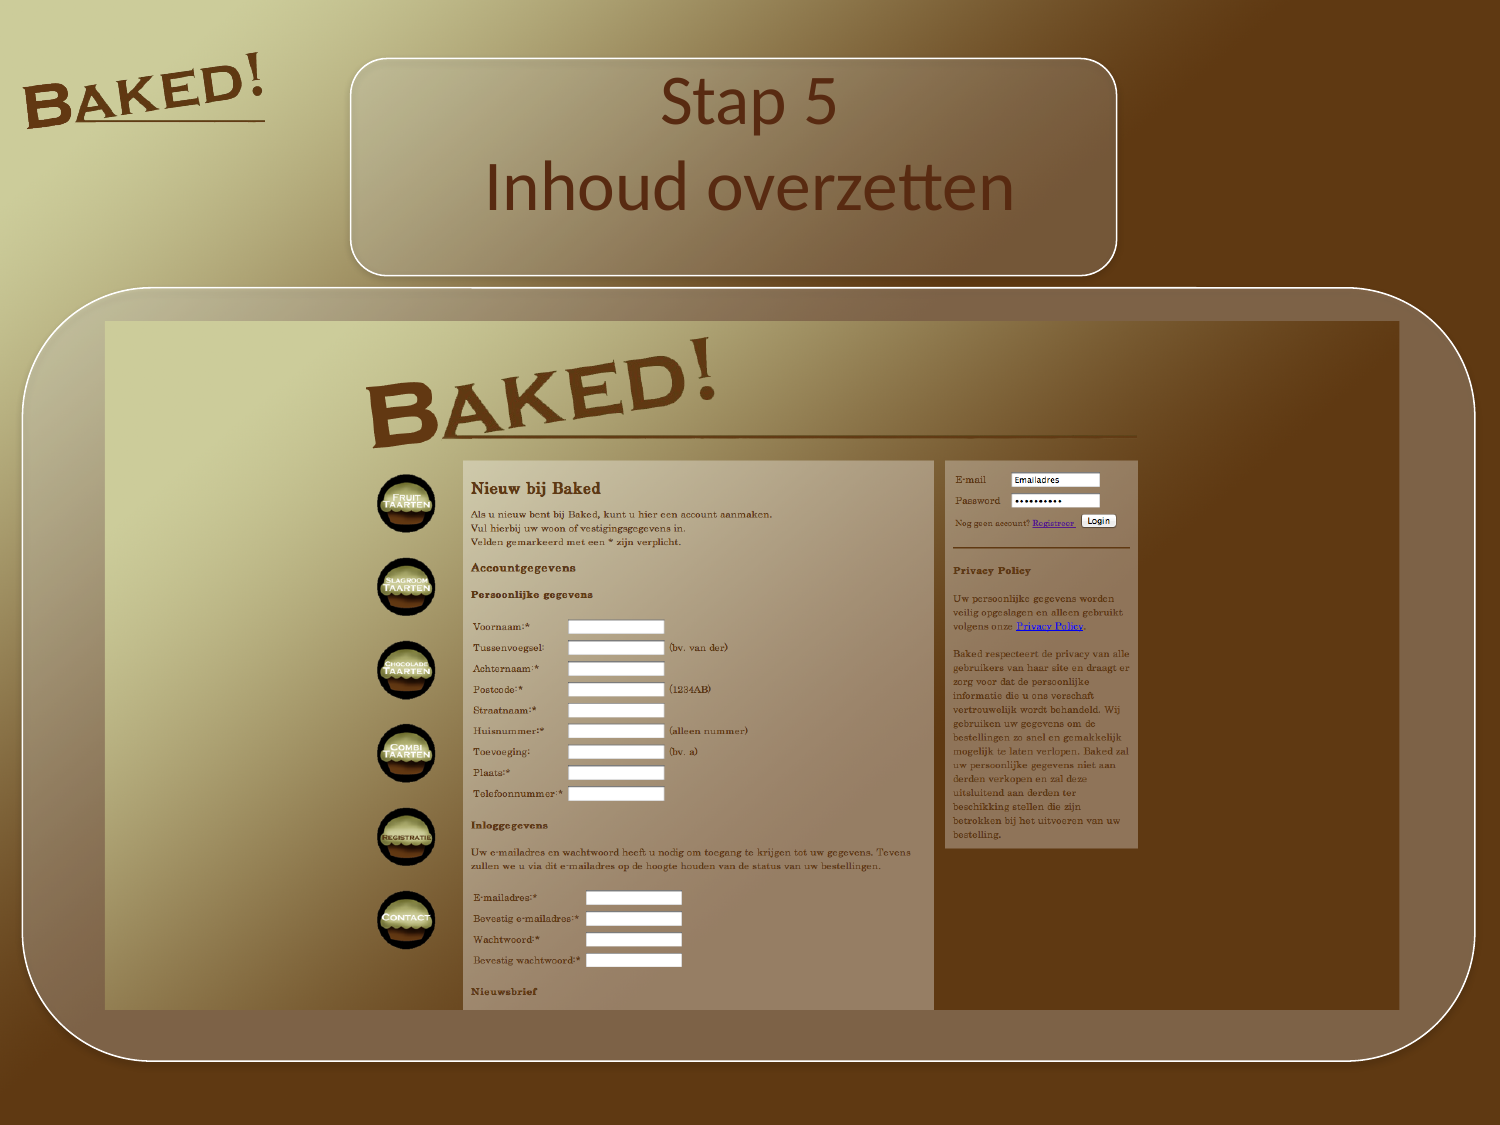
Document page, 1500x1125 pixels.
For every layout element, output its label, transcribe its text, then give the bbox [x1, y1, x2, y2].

text_box [349, 233, 1118, 277]
title Stap 5 Inhoud overzetten [75, 45, 1425, 233]
text_box [21, 286, 1476, 1062]
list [104, 321, 1400, 1010]
picture [0, 0, 1500, 1125]
